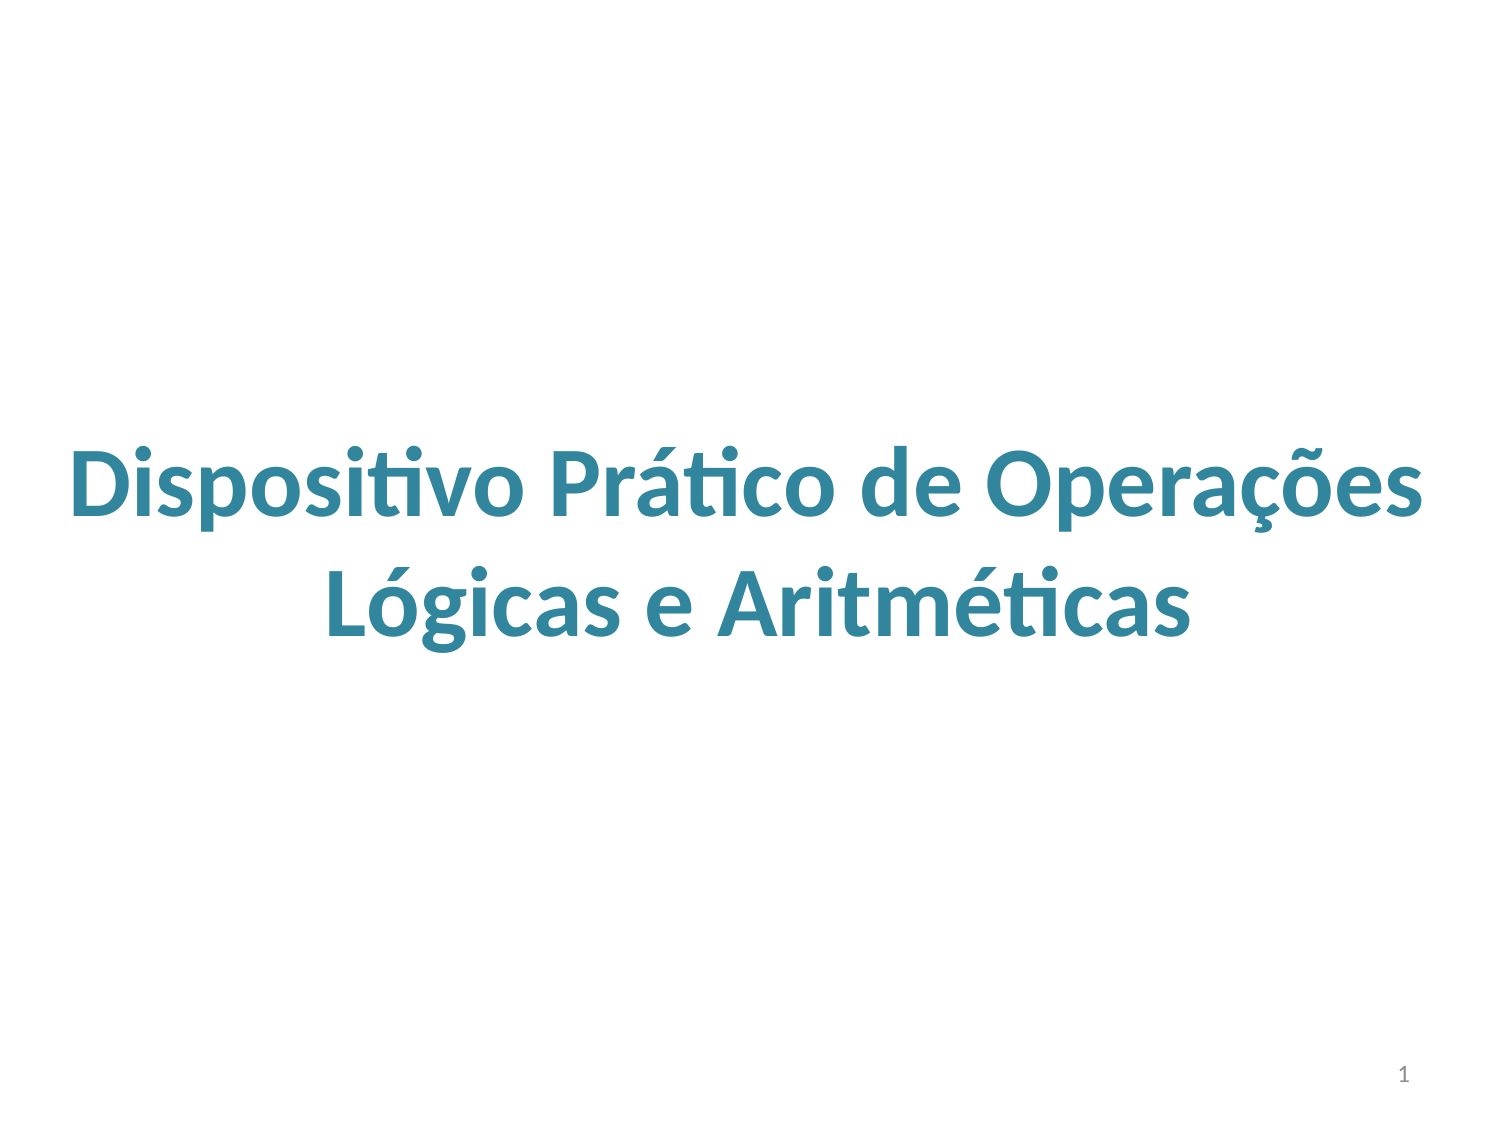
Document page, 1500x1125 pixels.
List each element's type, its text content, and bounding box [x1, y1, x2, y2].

text_box Dispositivo Prático de Operações Lógicas e Aritméticas [53, 408, 1464, 664]
slide_number 1 [1074, 1042, 1425, 1103]
